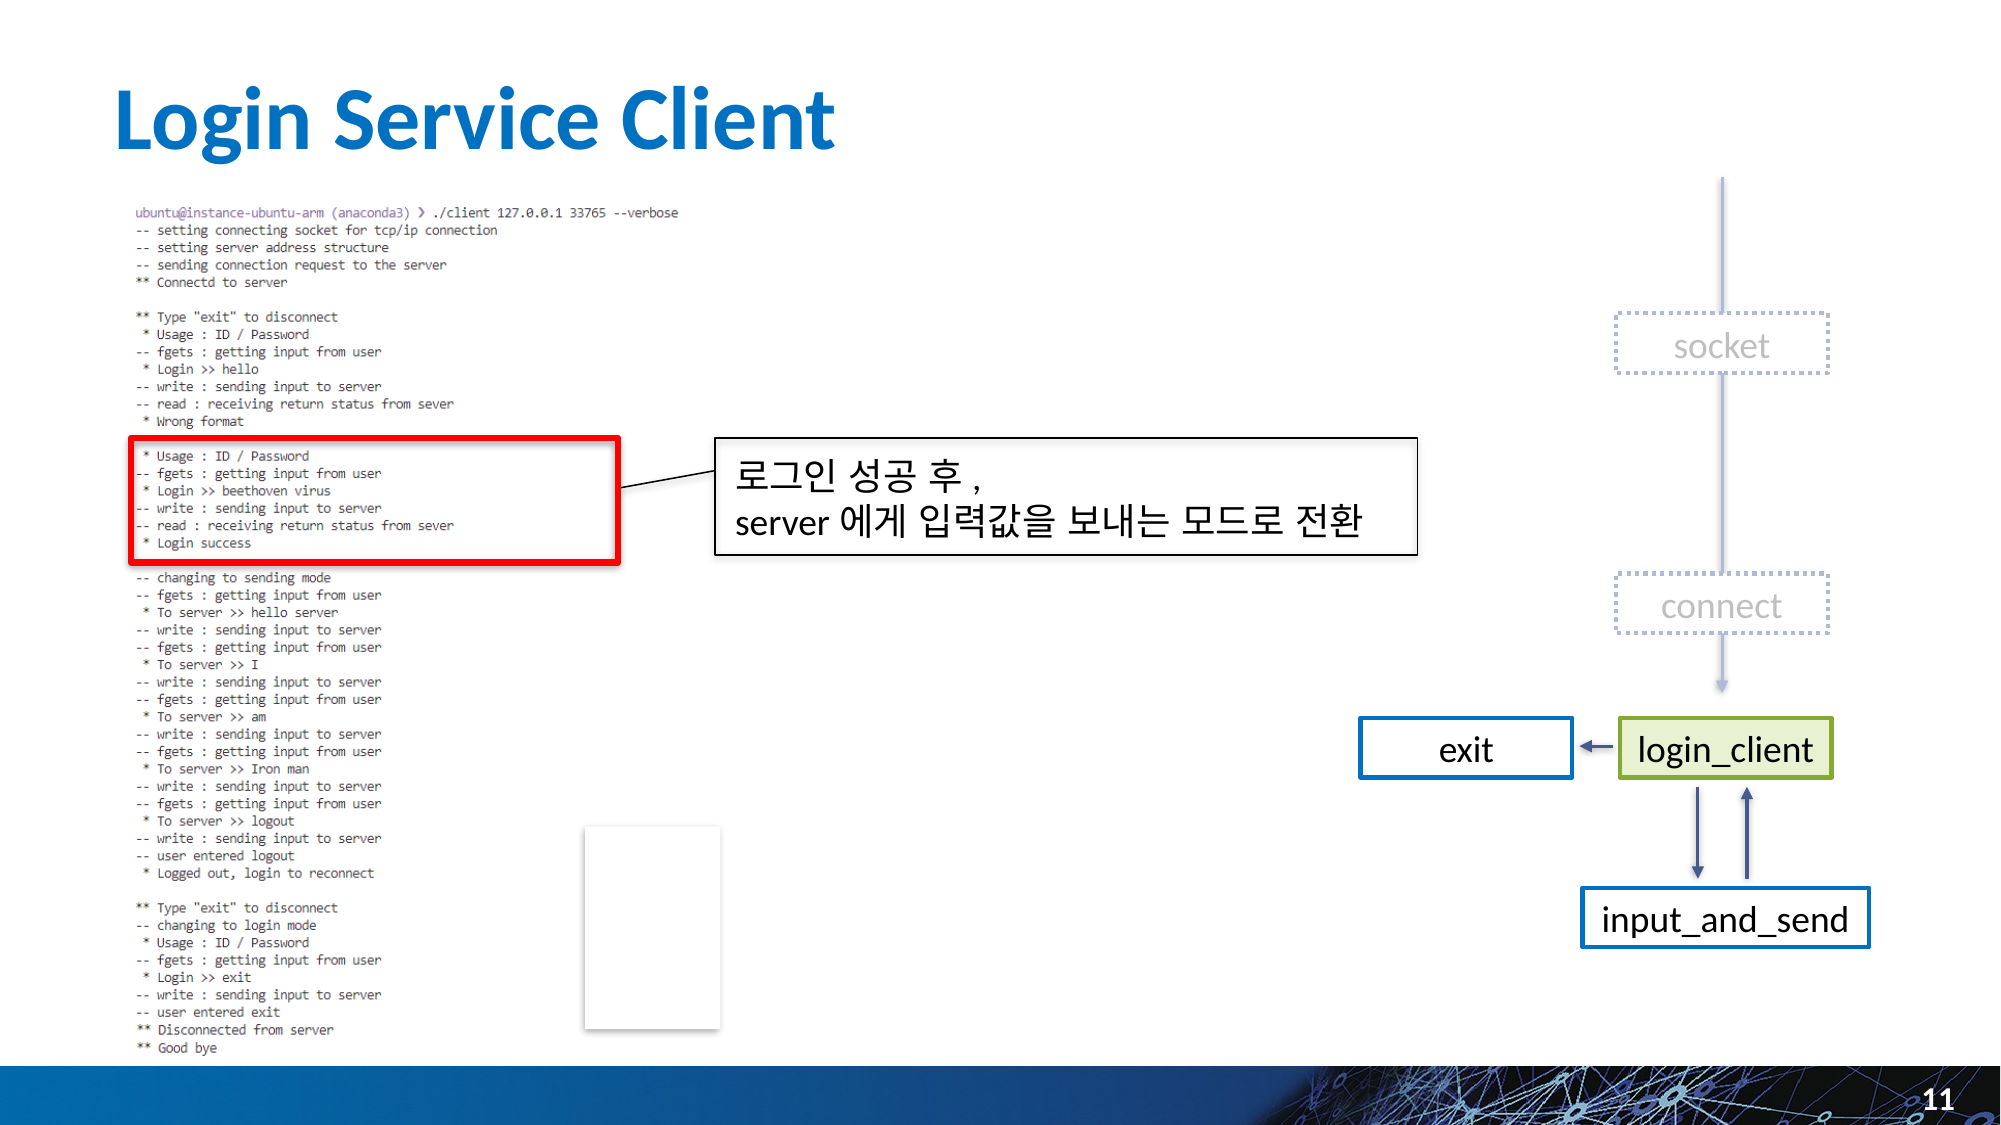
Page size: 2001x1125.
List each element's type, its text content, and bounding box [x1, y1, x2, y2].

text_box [127, 199, 721, 1058]
picture [0, 1066, 2001, 1125]
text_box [1360, 176, 1870, 949]
title Login Service Client [99, 45, 1745, 200]
slide_number 11 [1519, 1067, 1970, 1125]
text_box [714, 437, 1418, 556]
